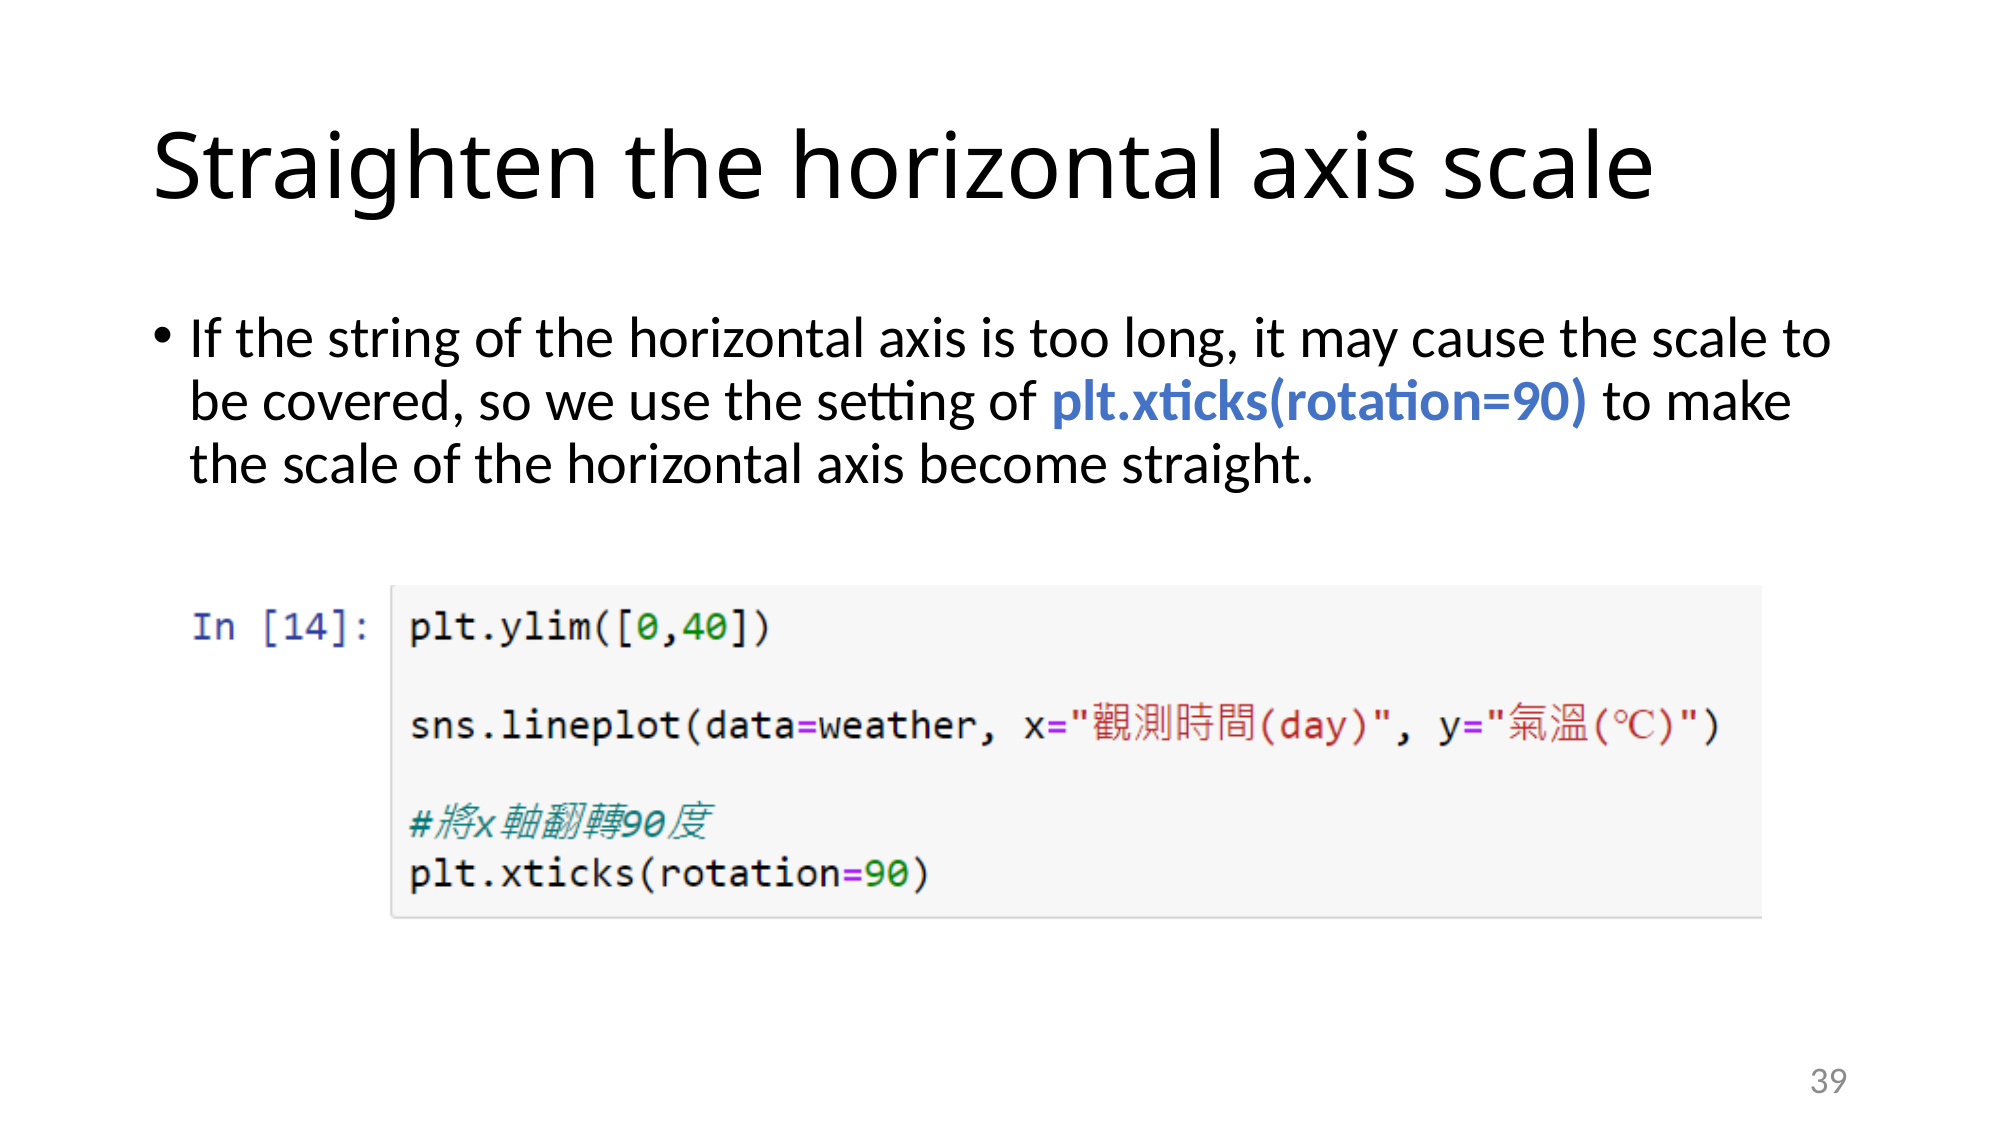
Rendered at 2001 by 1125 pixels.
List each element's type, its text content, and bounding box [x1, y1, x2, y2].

title Straighten the horizontal axis scale [137, 59, 1863, 278]
picture [177, 585, 1762, 921]
list If the string of the horizontal axis is too long, it may cause the scale to be covered, so we use the setting of plt.xticks(rotation=90) to make the scale of the horizontal axis become straight. [137, 299, 1863, 1014]
slide_number 39 [1412, 1048, 1863, 1109]
